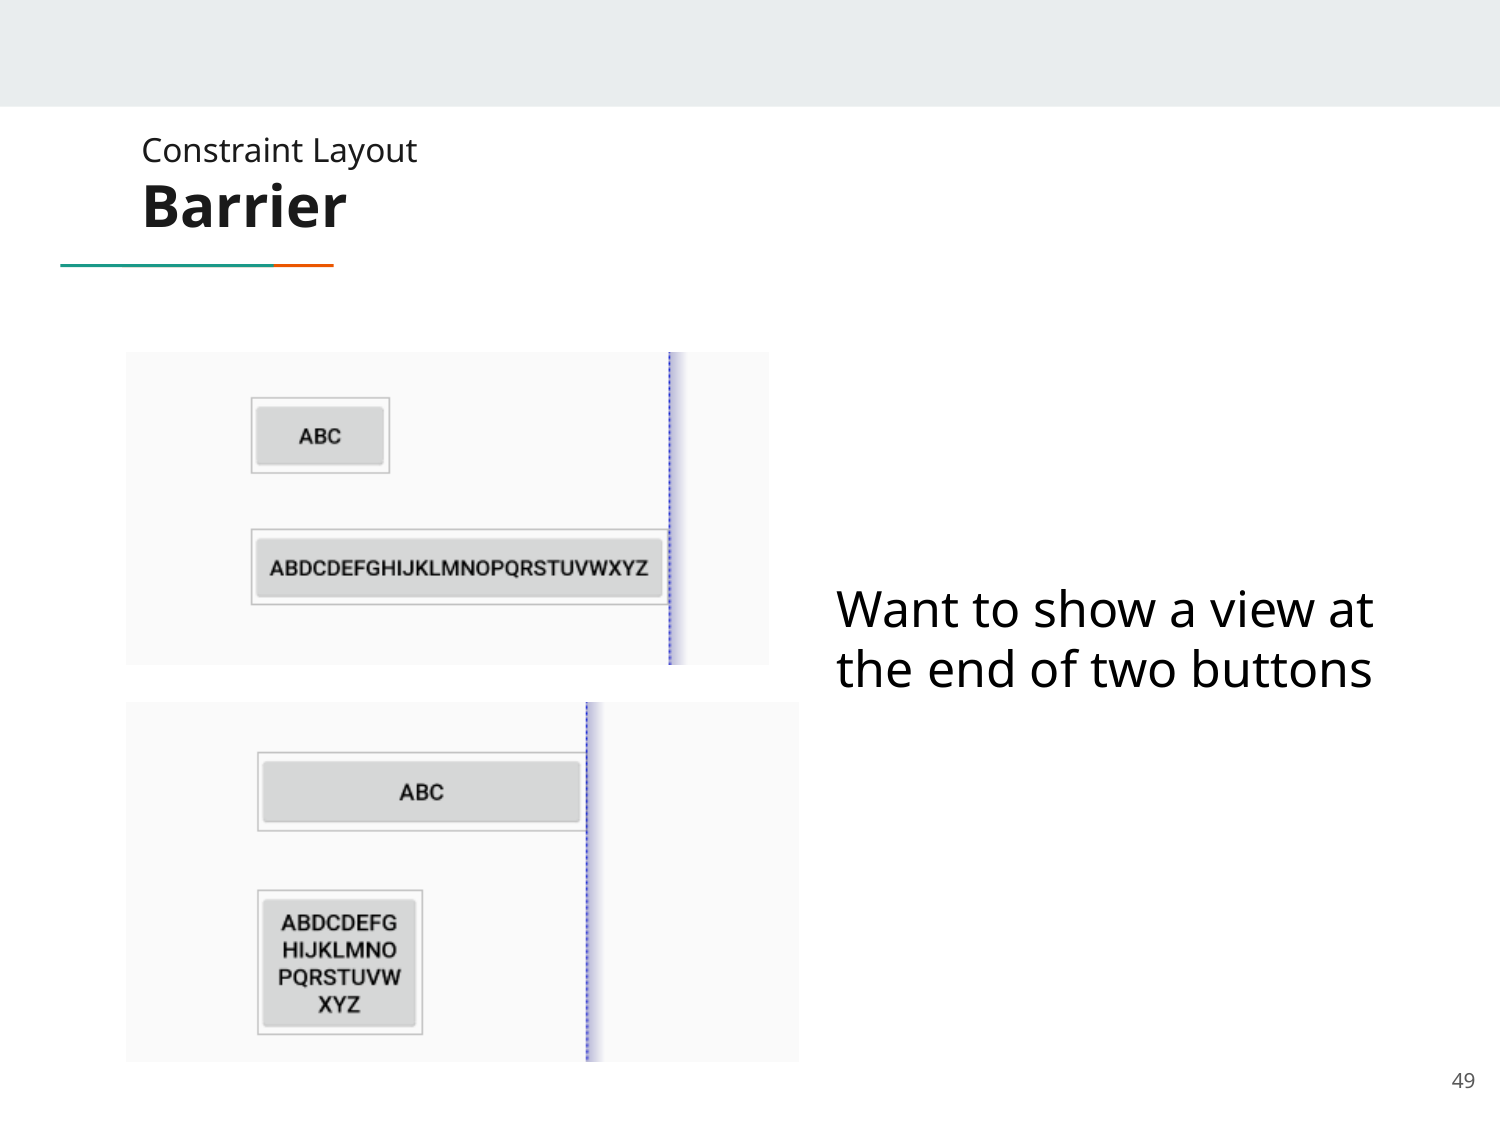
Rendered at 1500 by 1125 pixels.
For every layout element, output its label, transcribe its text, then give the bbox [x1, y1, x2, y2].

title Constraint Layout Barrier [126, 114, 1282, 315]
picture [126, 702, 799, 1063]
slide_number ‹#› [1400, 1038, 1491, 1125]
picture [126, 352, 769, 666]
text_box Want to show a view at the end of two buttons [821, 562, 1422, 703]
